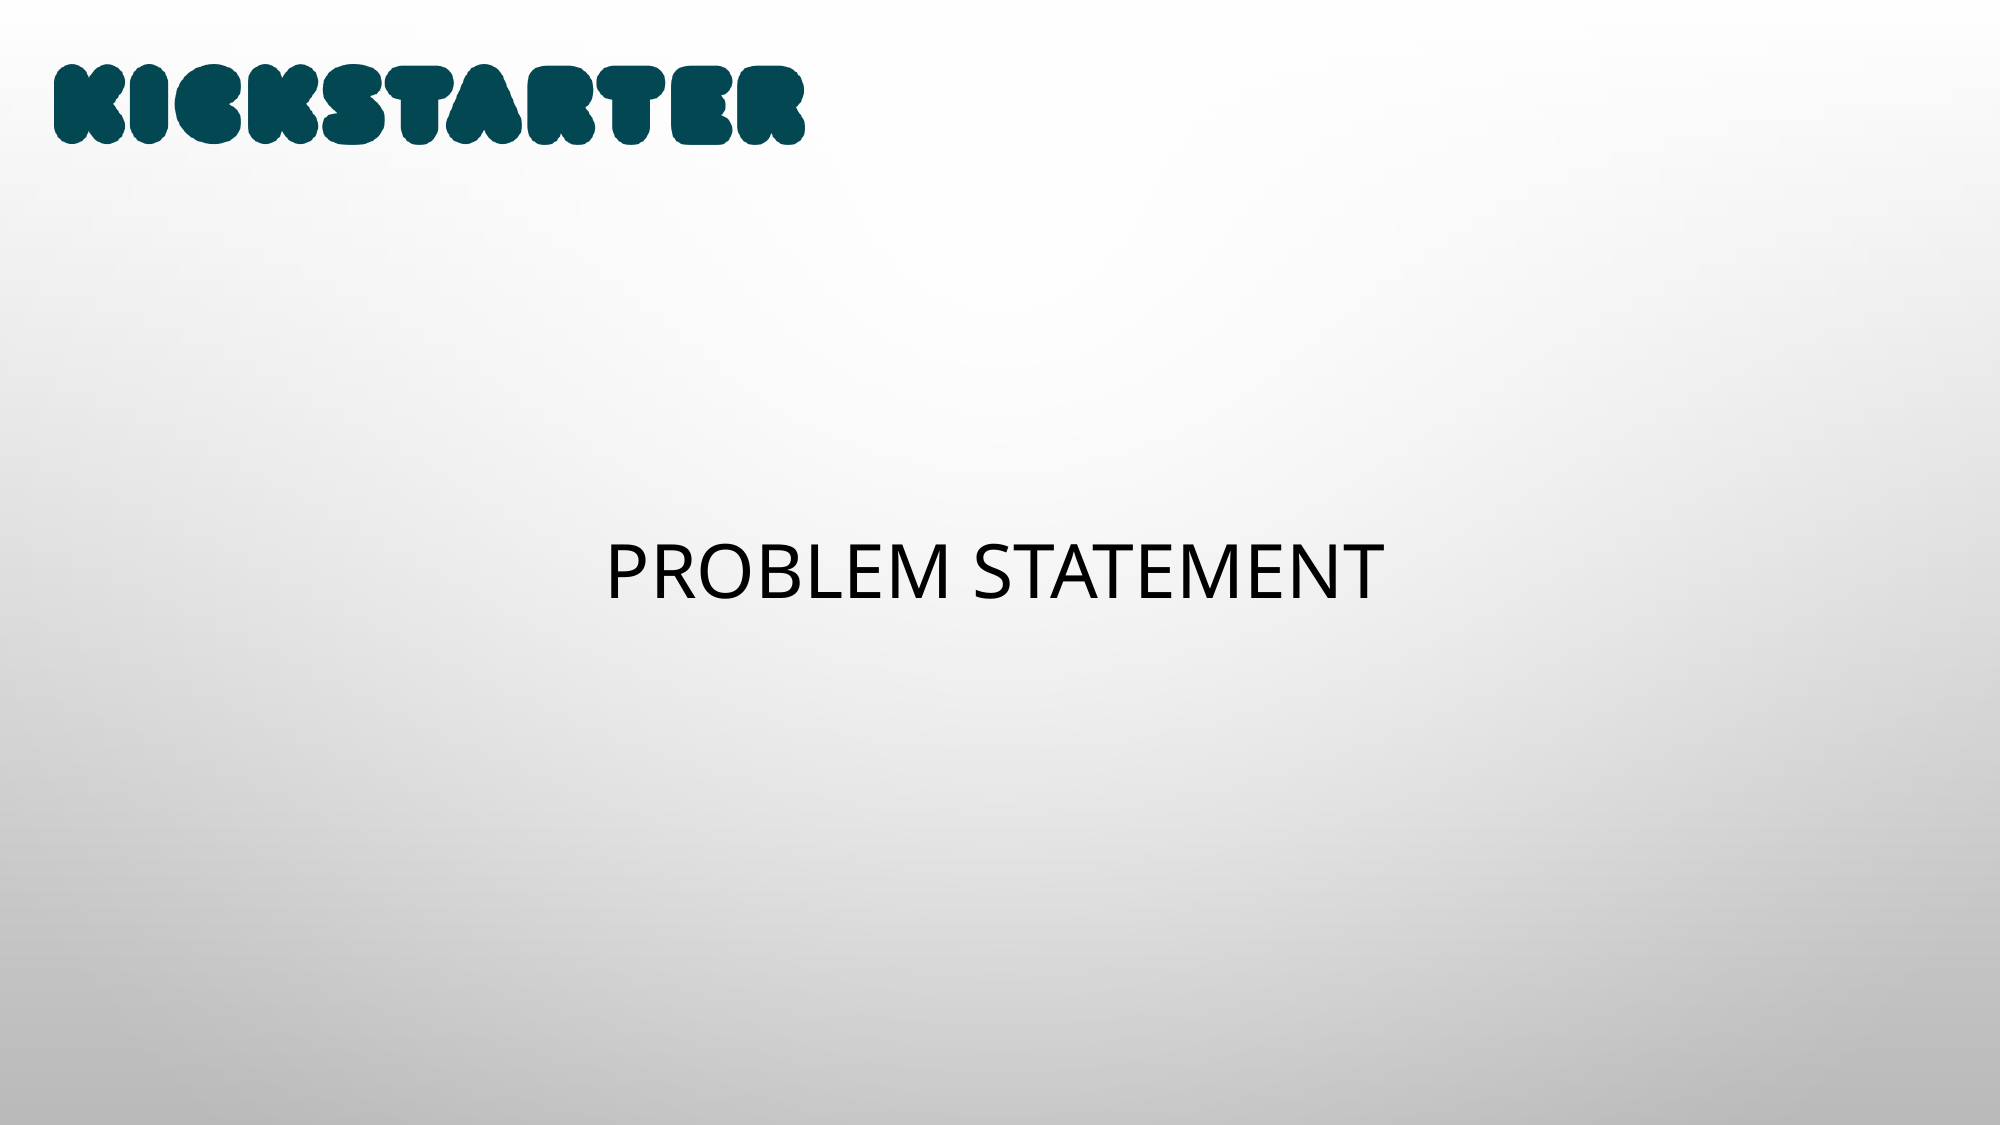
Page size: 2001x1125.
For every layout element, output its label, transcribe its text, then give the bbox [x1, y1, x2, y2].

title Problem Statement [144, 443, 1846, 706]
picture [0, 0, 2000, 1125]
